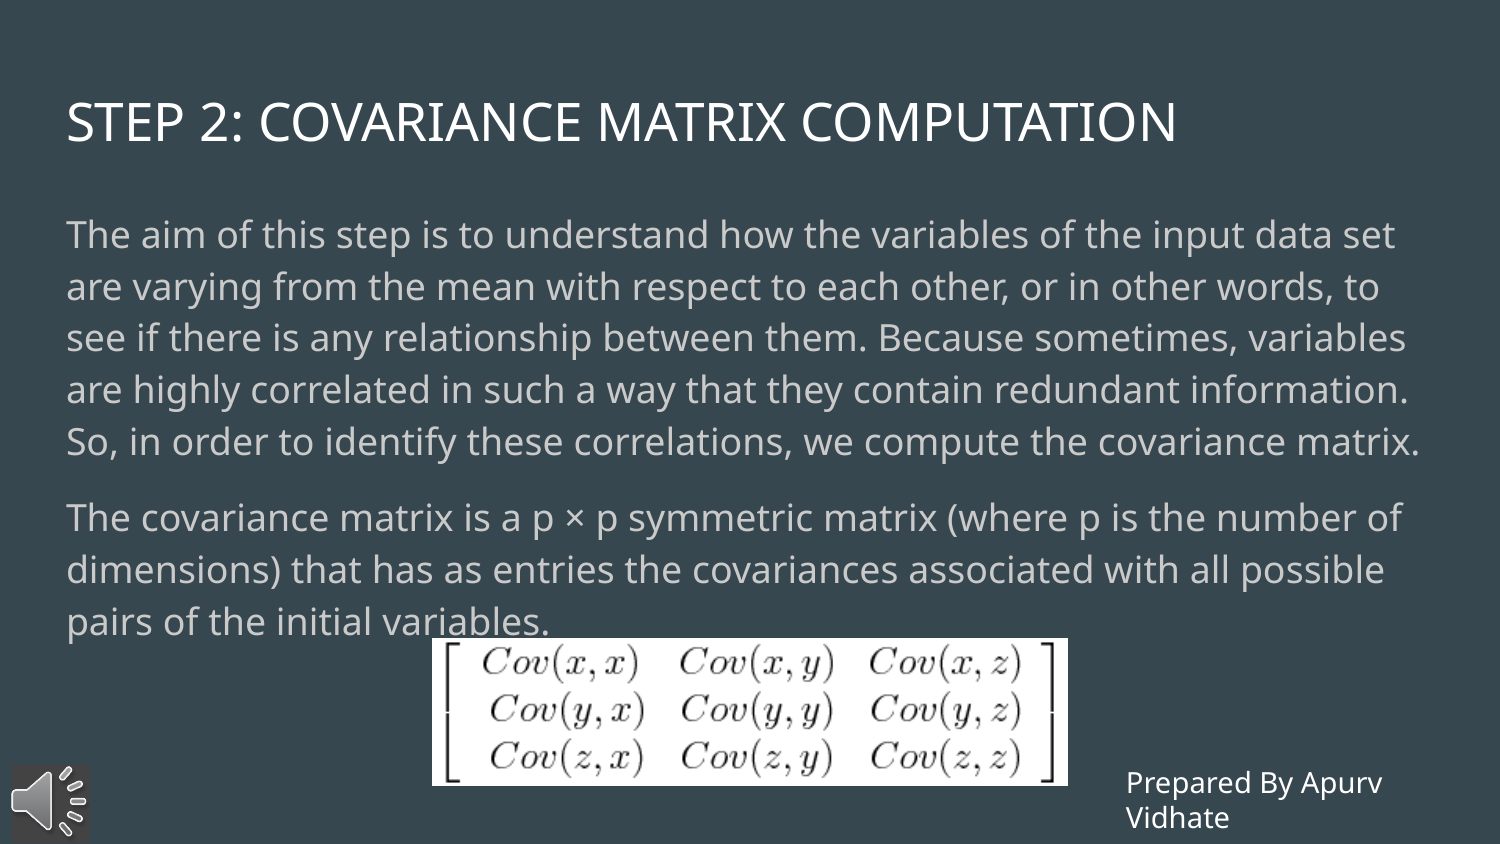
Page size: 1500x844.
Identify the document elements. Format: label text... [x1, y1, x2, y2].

text_box Prepared By Apurv Vidhate [1110, 749, 1486, 844]
title STEP 2: COVARIANCE MATRIX COMPUTATION [51, 72, 1449, 167]
picture [432, 638, 1068, 786]
list The aim of this step is to understand how the variables of the input data set are varying from the mean with respect to each other, or in other words, to see if there is any relationship between them. Because sometimes, variables are highly correlated in such a way that they contain redundant information. So, in order to identify these correlations, we compute the covariance matrix. The covariance matrix is a p × p symmetric matrix (where p is the number of dimensions) that has as entries the covariances associated with all possible pairs of the initial variables. [51, 189, 1449, 750]
picture [10, 763, 92, 844]
